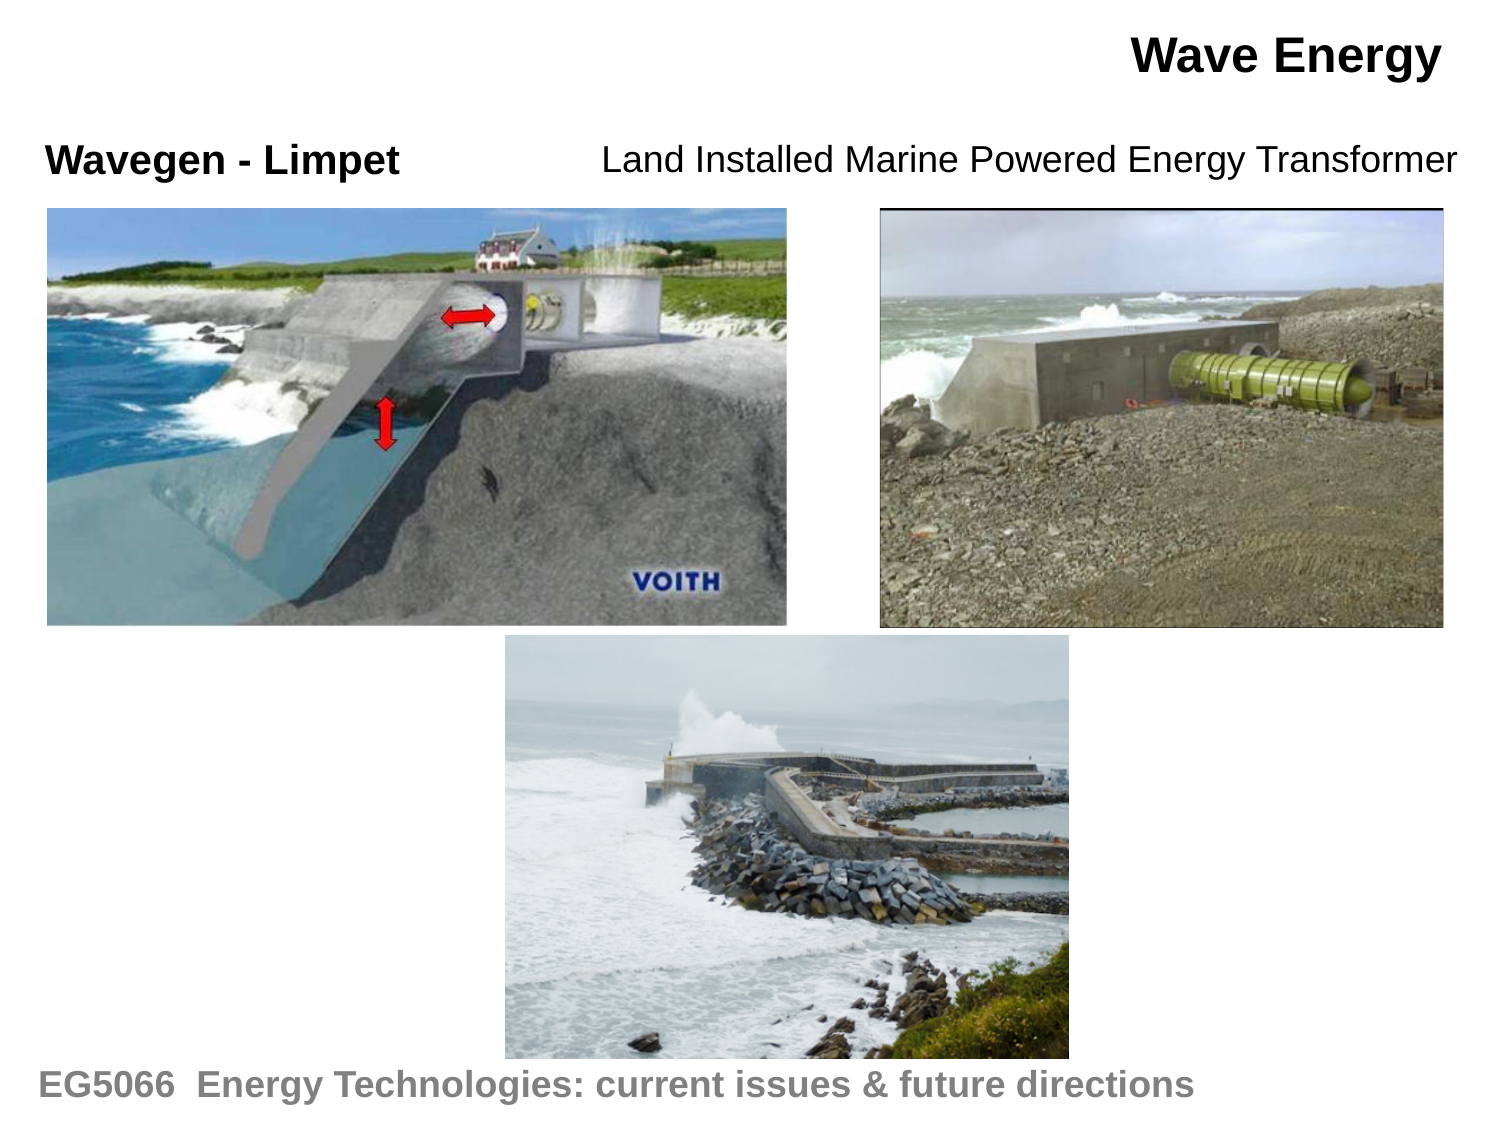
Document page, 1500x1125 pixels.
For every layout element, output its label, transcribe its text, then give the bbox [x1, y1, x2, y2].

text_box Land Installed Marine Powered Energy Transformer [586, 127, 1474, 188]
picture [46, 208, 789, 627]
text_box Wave Energy [1115, 14, 1458, 90]
picture [879, 207, 1444, 628]
text_box EG5066 Energy Technologies: current issues & future directions [23, 1052, 1313, 1113]
picture [505, 635, 1070, 1059]
text_box Wavegen - Limpet [29, 125, 416, 191]
